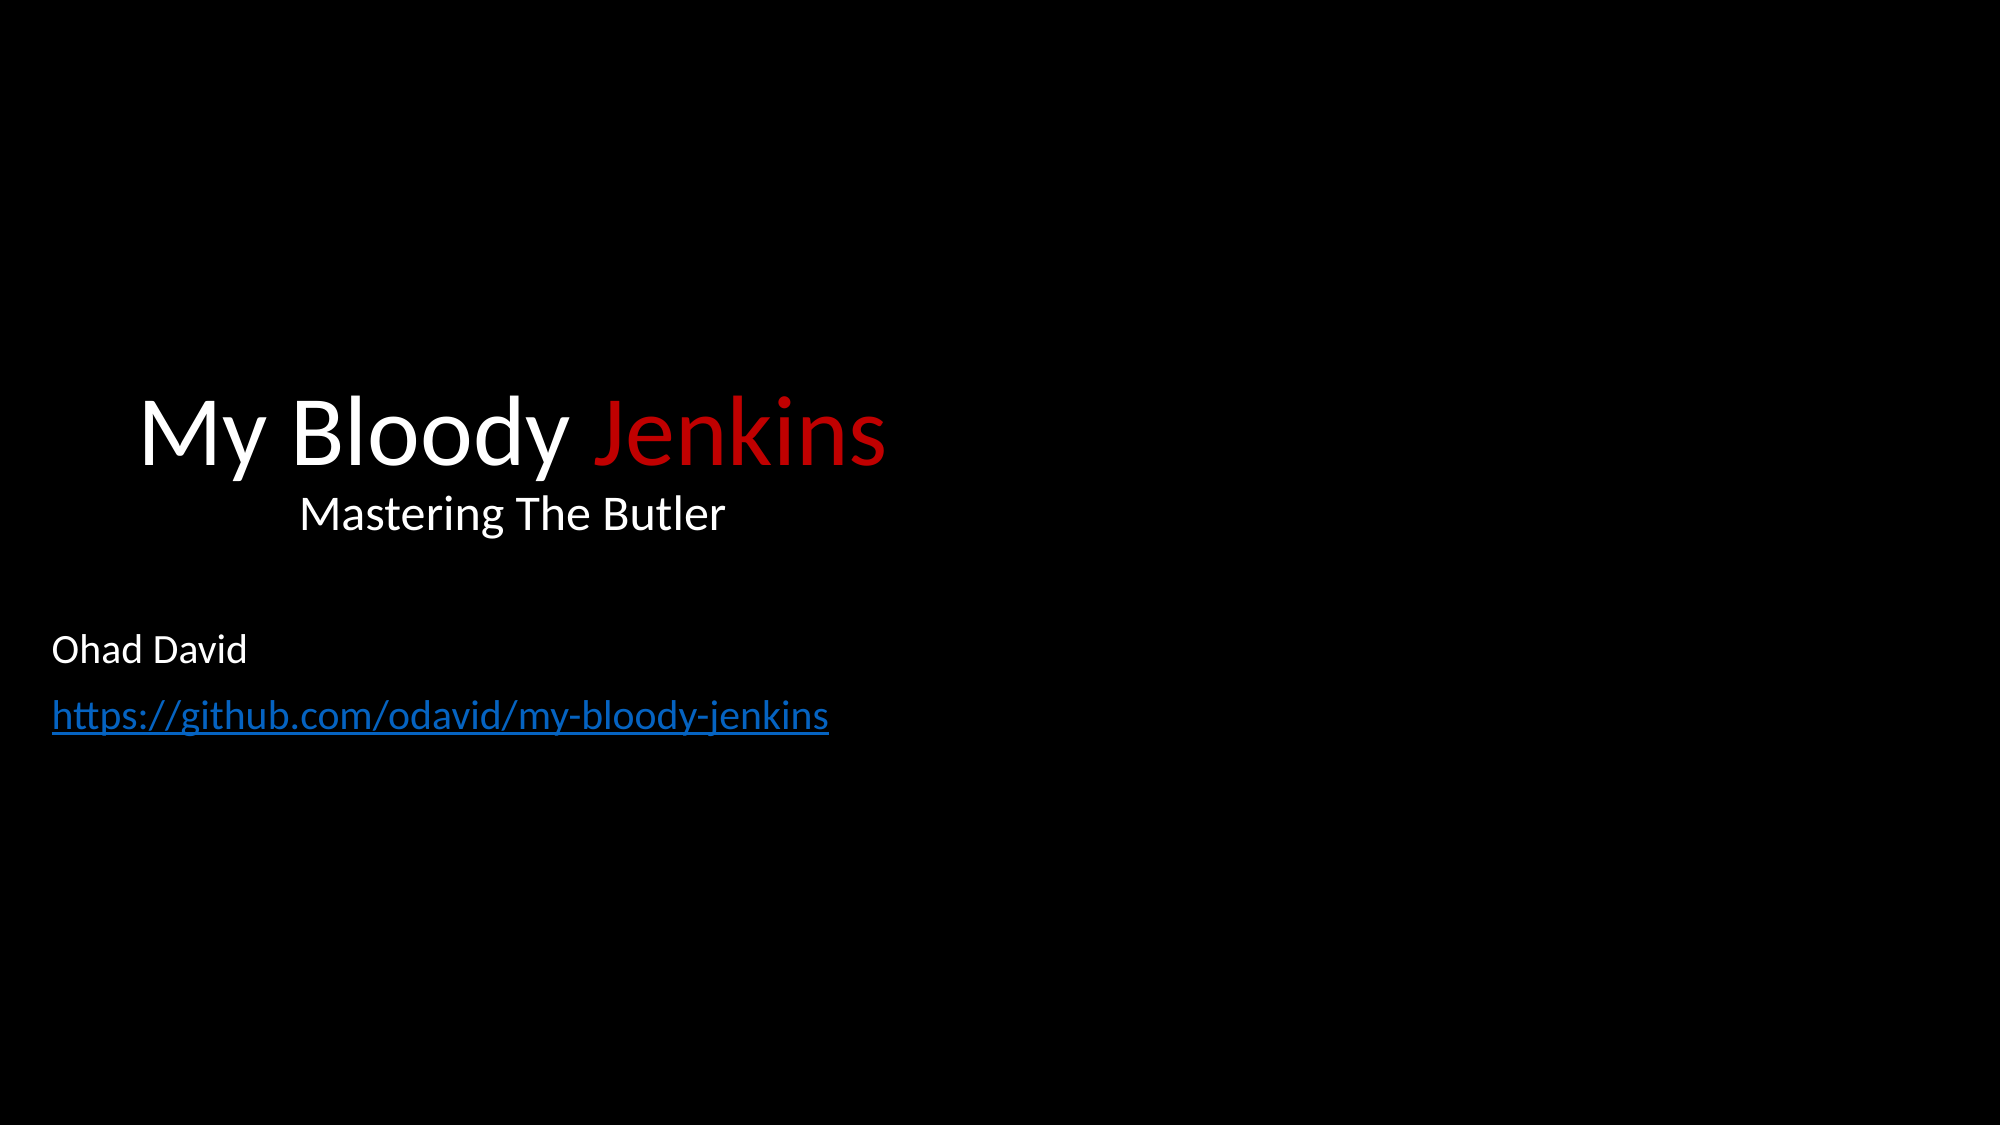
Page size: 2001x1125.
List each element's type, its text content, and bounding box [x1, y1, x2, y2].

list My Bloody Jenkins Mastering The Butler Ohad David https://github.com/odavid/my-bloody-jenkins [36, 371, 989, 1014]
